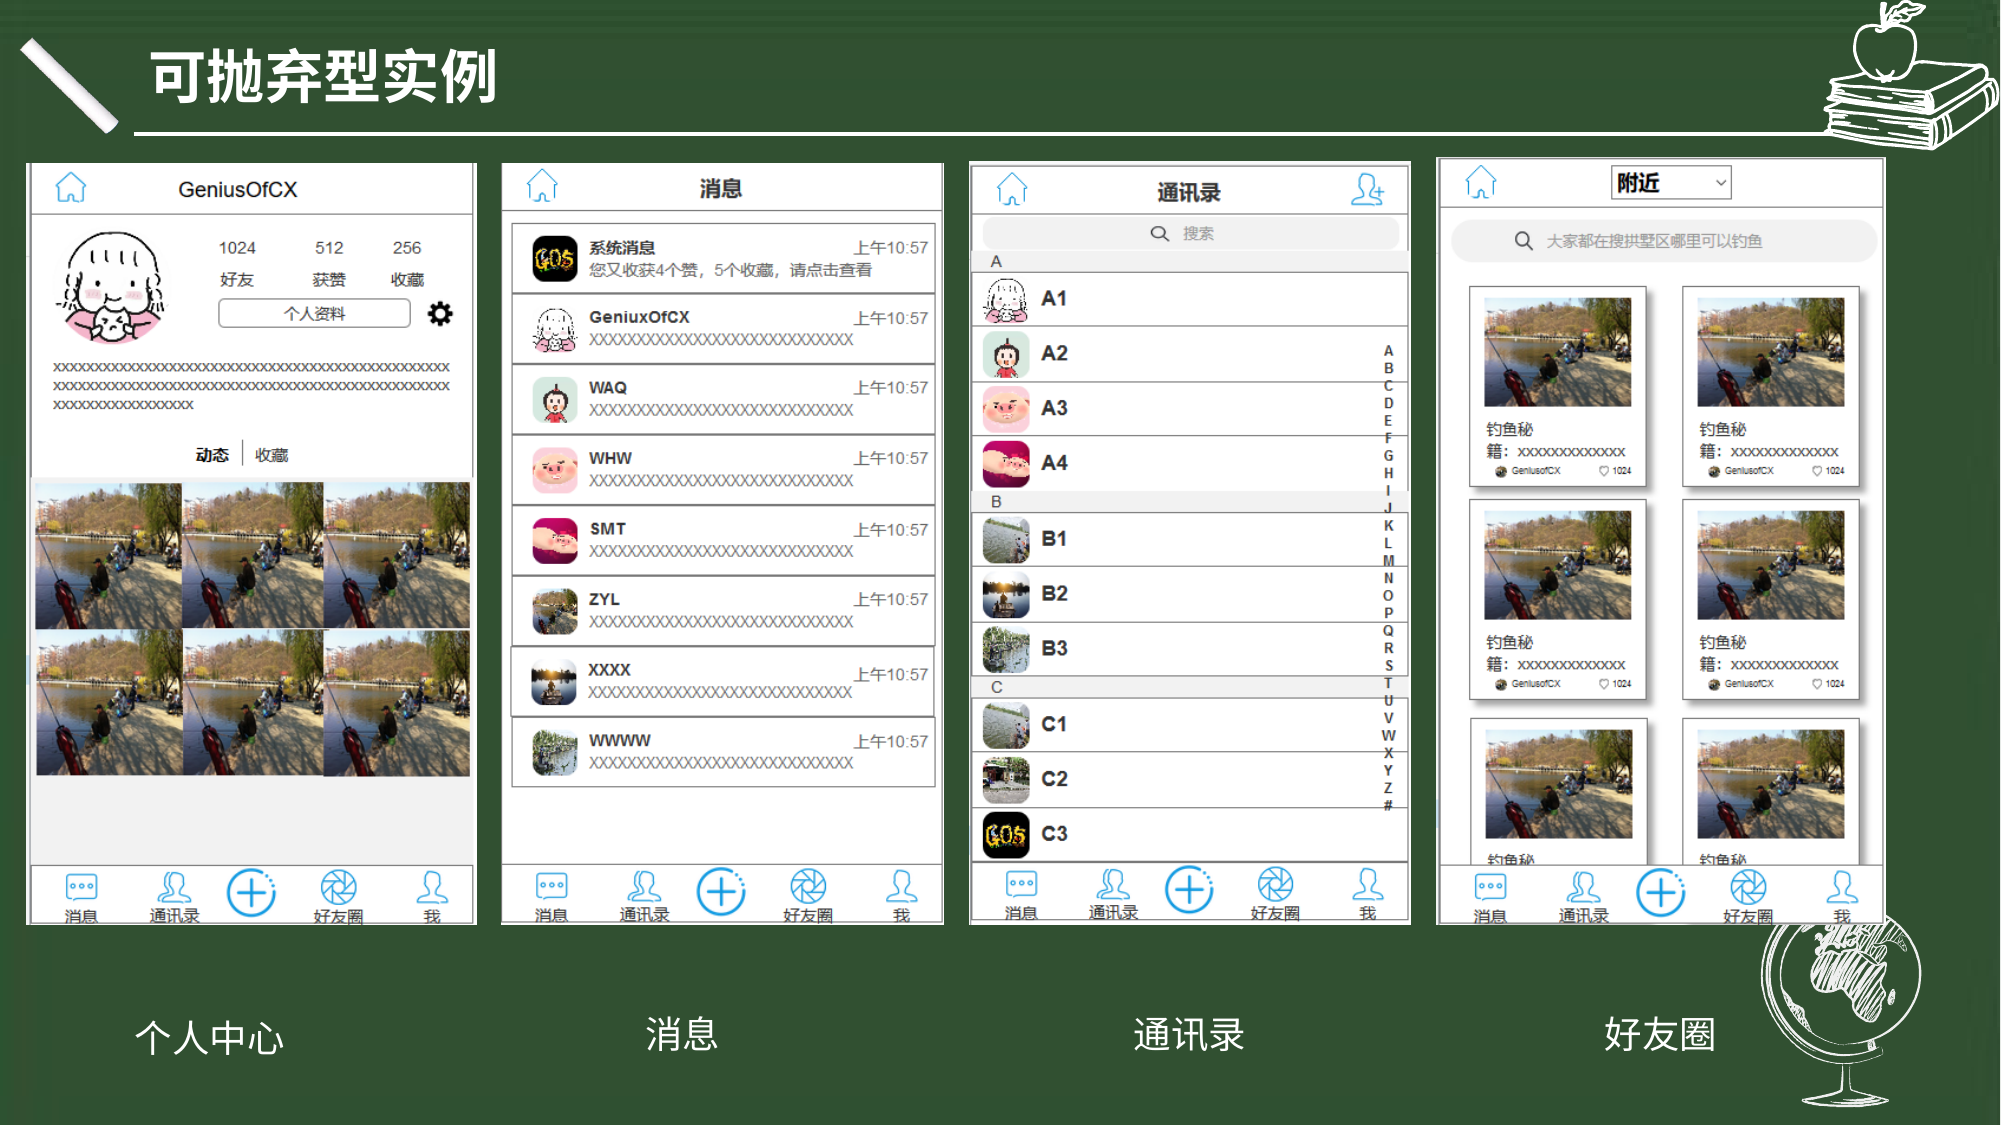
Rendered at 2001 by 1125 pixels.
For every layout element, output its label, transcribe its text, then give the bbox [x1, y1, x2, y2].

picture [1841, 87, 1923, 104]
picture [1897, 3, 1914, 10]
picture [1831, 115, 1928, 140]
picture [0, 0, 2001, 1125]
picture [1986, 87, 1991, 106]
list 可抛弃型实例 [133, 33, 676, 125]
picture [1949, 92, 1985, 132]
picture [1857, 27, 1913, 76]
picture [1932, 68, 1985, 108]
text_box 个人中心 [119, 1007, 300, 1068]
picture [1837, 64, 1971, 90]
picture [1937, 119, 1944, 143]
text_box 消息 [630, 1003, 736, 1064]
text_box 好友圈 [1590, 1003, 1733, 1064]
picture [1830, 81, 1990, 119]
text_box 通讯录 [1118, 1003, 1262, 1064]
picture [1992, 84, 1996, 98]
